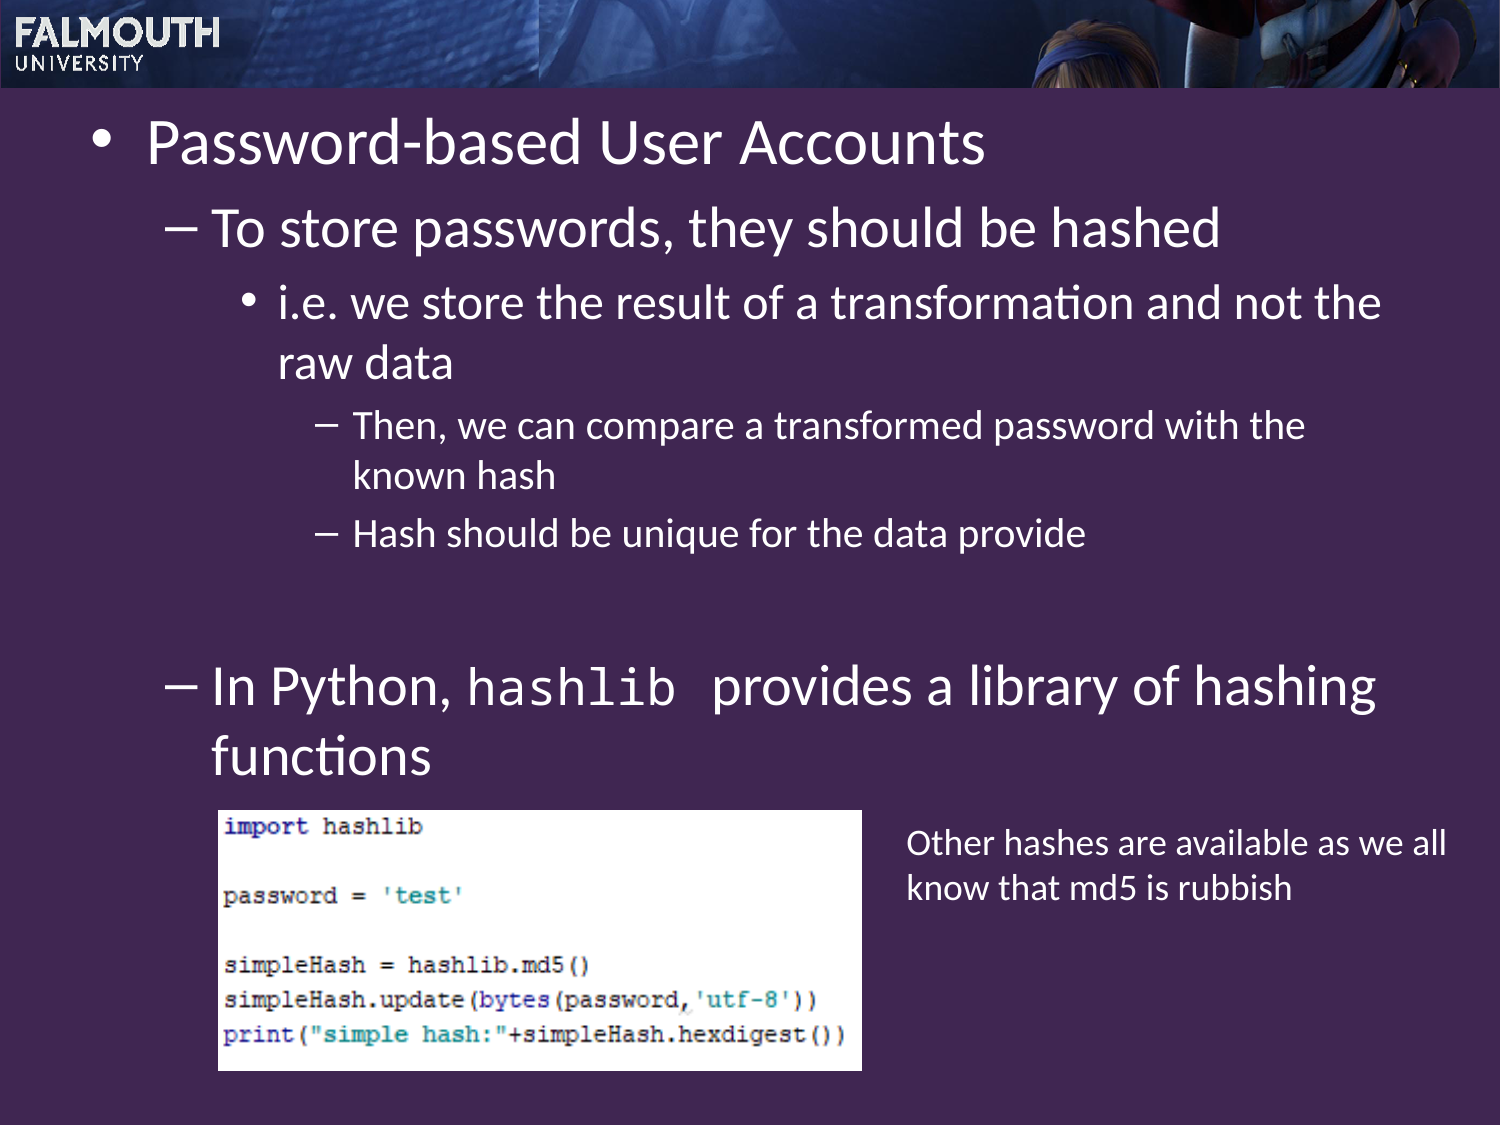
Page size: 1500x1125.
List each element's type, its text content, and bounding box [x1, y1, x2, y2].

picture [0, 0, 1500, 90]
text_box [218, 810, 1471, 1071]
list Password-based User Accounts To store passwords, they should be hashed i.e. we store the result of a transformation and not the raw data Then, we can compare a transformed password with the known hash Hash should be unique for the data provide In Python, hashlib provides a library of hashing functions [75, 90, 1425, 1094]
